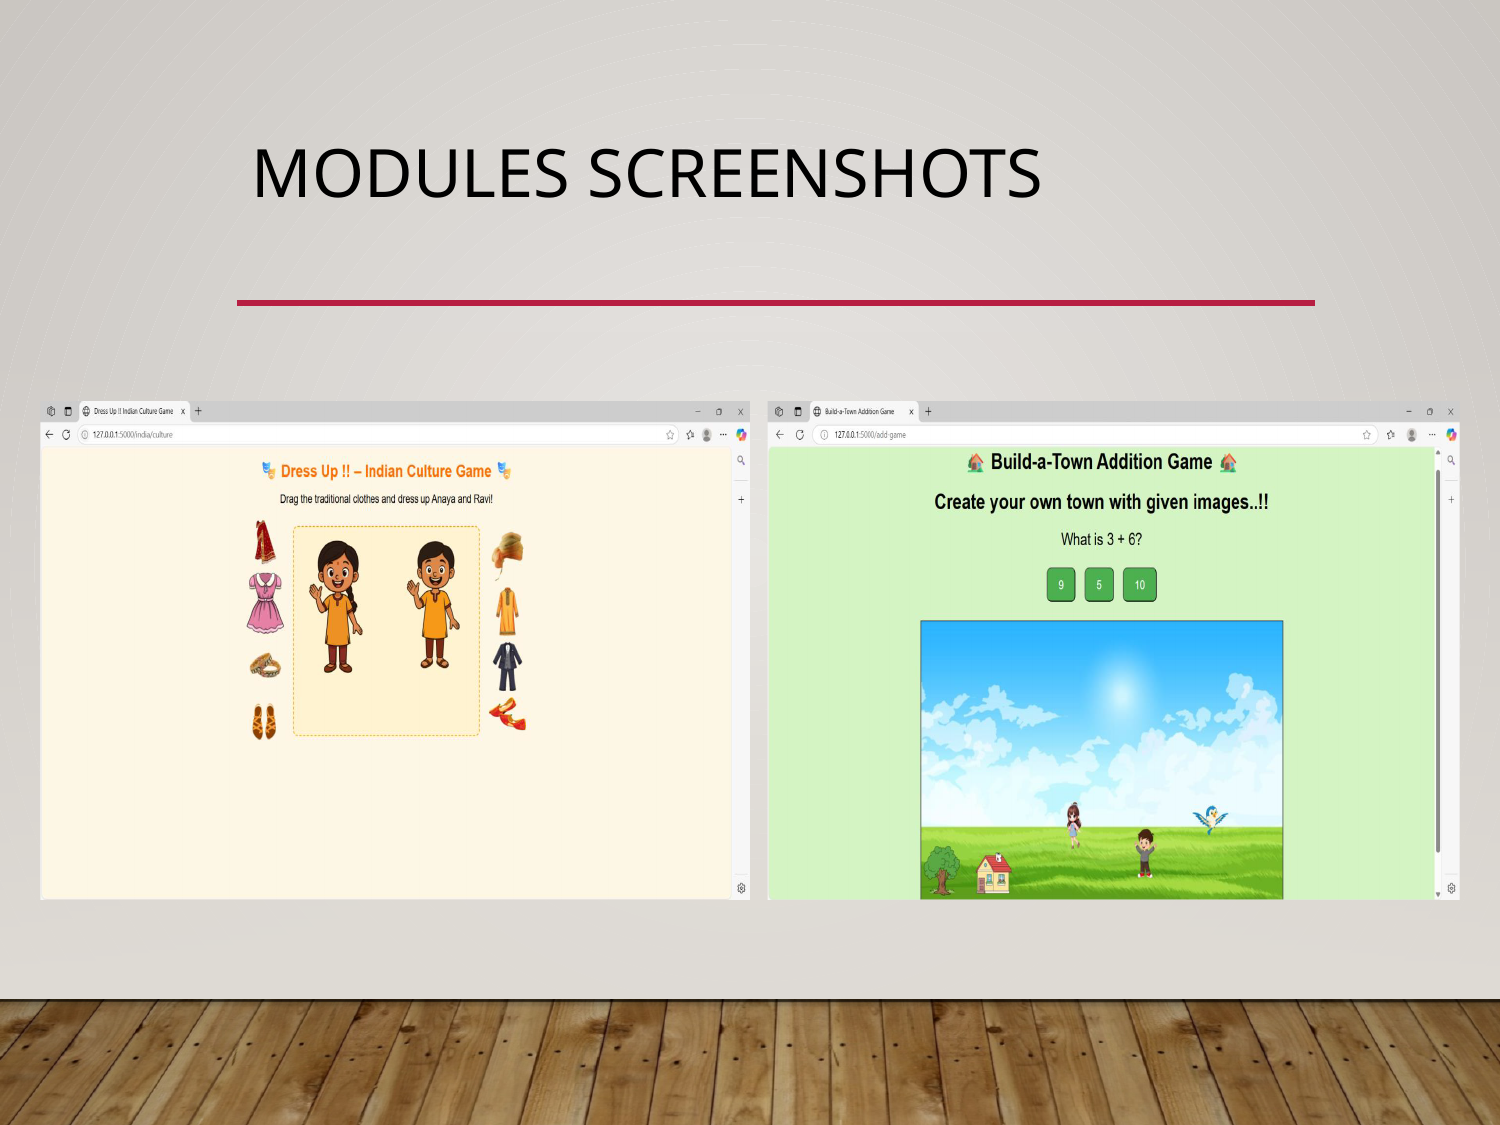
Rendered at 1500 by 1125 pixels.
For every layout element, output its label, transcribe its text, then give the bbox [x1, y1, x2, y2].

picture [0, 999, 1500, 1125]
picture [767, 401, 1460, 901]
picture [40, 401, 751, 901]
title Modules screenshots [236, 131, 1315, 305]
